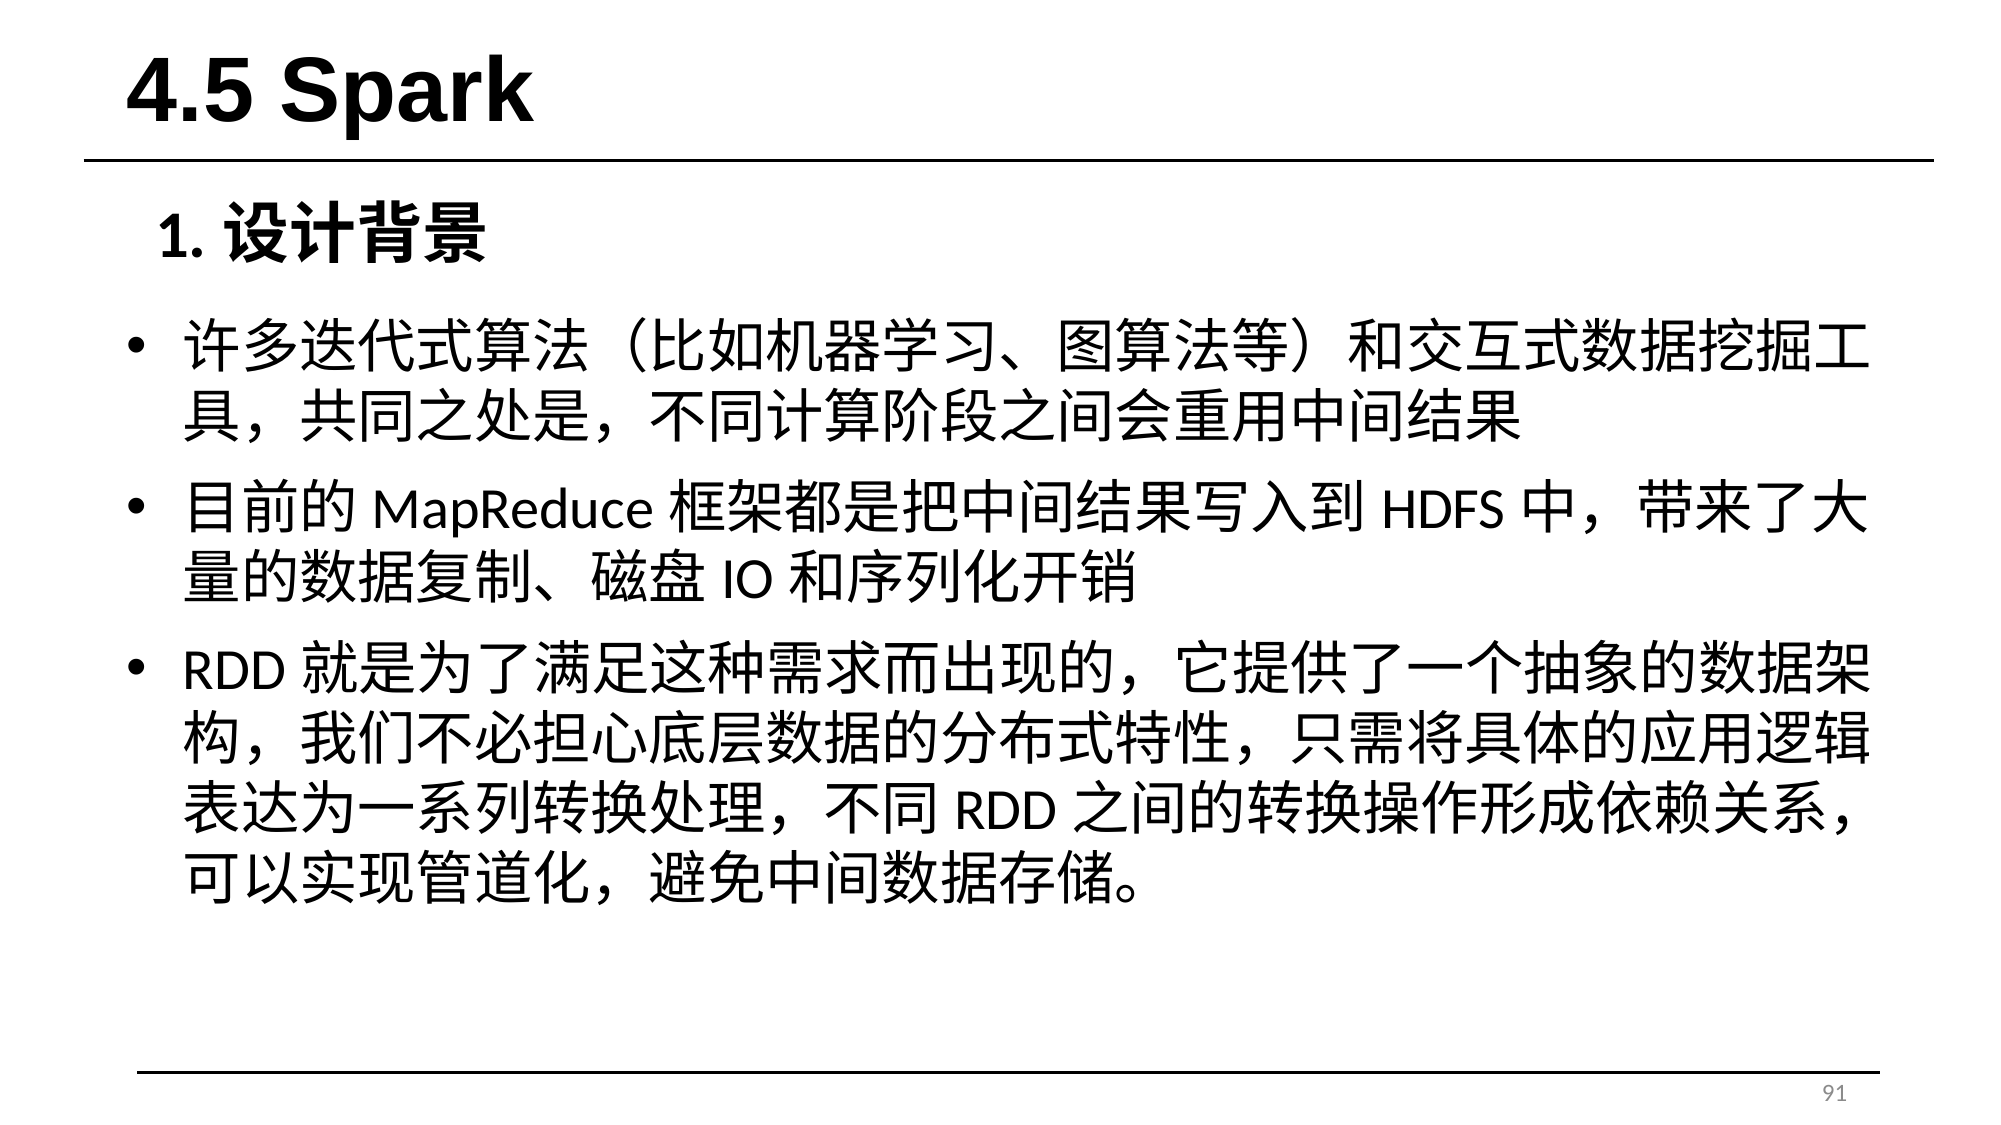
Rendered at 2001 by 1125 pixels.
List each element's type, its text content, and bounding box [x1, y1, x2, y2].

title 4.5 Spark [111, 22, 1905, 161]
list 许多迭代式算法（比如机器学习、图算法等）和交互式数据挖掘工具，共同之处是，不同计算阶段之间会重用中间结果 目前的MapReduce框架都是把中间结果写入到HDFS中，带来了大量的数据复制、磁盘IO和序列化开销 RDD就是为了满足这种需求而出现的，它提供了一个抽象的数据架构，我们不必担心底层数据的分布式特性，只需将具体的应用逻辑表达为一系列转换处理，不同RDD之间的转换操作形成依赖关系，可以实现管道化，避免中间数据存储。 [111, 302, 1905, 1125]
text_box 1.设计背景 [140, 183, 505, 278]
slide_number 91 [1412, 1072, 1863, 1111]
